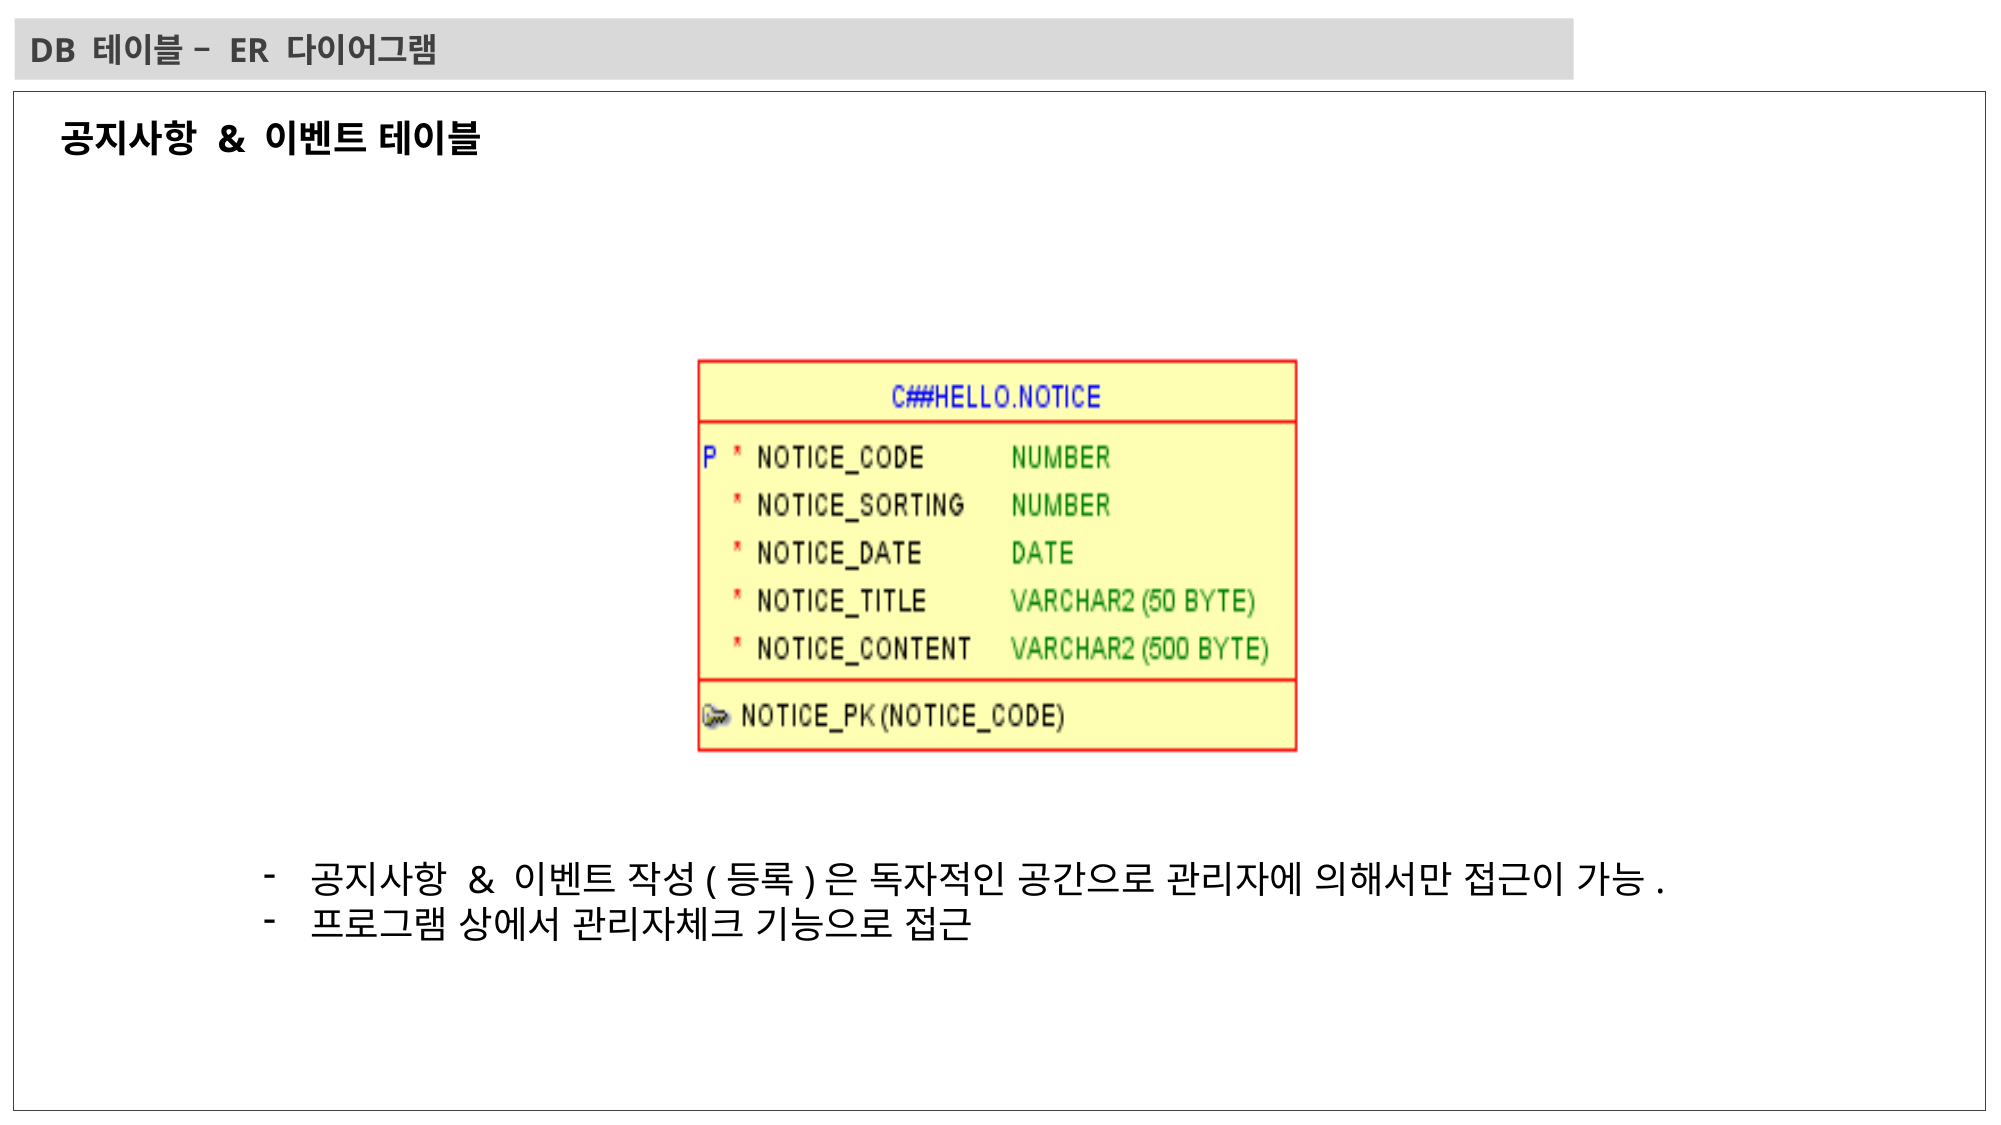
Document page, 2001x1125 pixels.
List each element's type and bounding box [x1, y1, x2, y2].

text_box [14, 17, 1575, 81]
picture [671, 332, 1332, 791]
text_box [12, 90, 1987, 1111]
